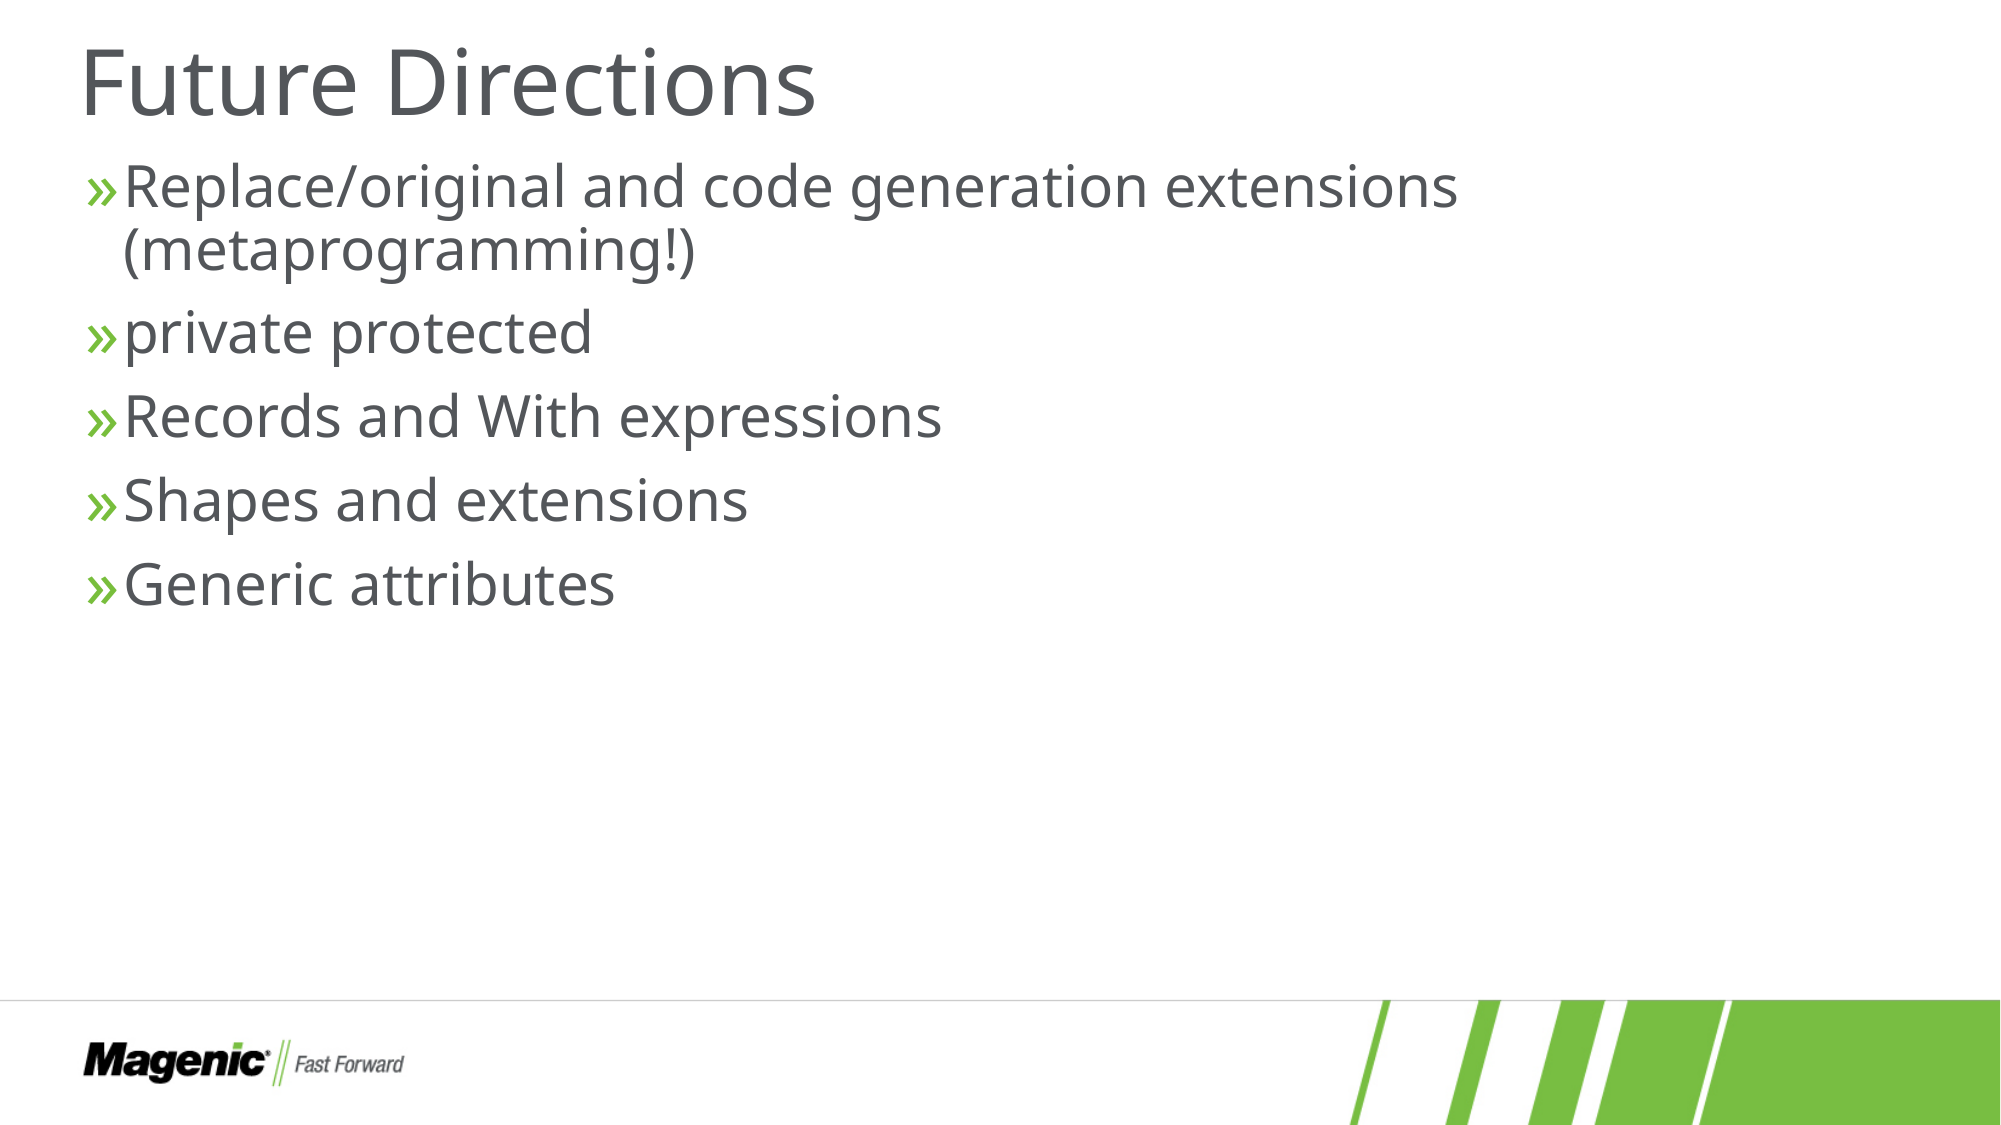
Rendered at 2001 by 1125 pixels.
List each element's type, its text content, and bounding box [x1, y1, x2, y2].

picture [0, 0, 2001, 1125]
title Future Directions [63, 41, 1938, 131]
list Replace/original and code generation extensions (metaprogramming!) private protected Records and With expressions Shapes and extensions Generic attributes [70, 149, 1946, 939]
